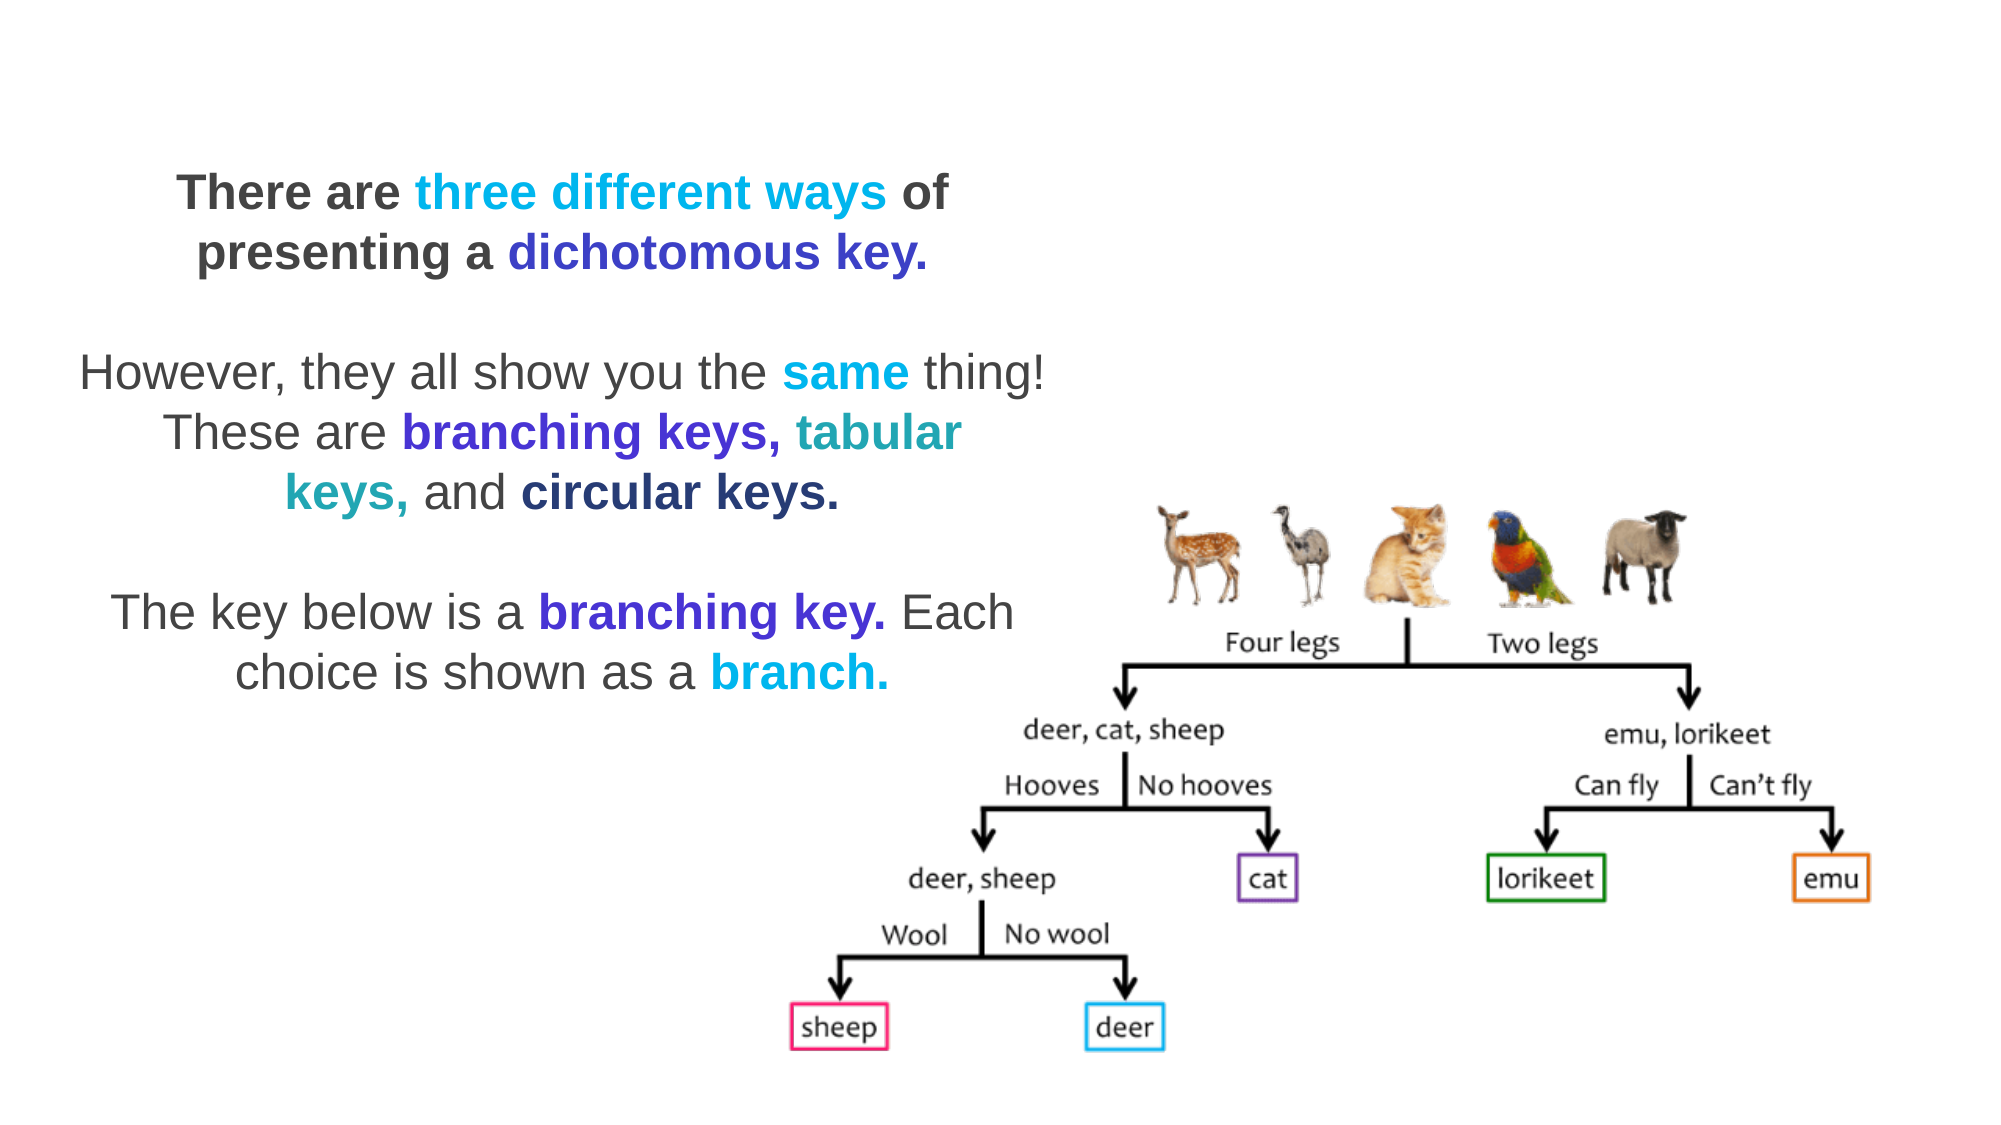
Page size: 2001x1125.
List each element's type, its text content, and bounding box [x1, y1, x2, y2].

picture [783, 503, 1878, 1062]
text_box There are three different ways of presenting a dichotomous key. However, they all show you the same thing! These are branching keys, tabular keys, and circular keys. The key below is a branching key. Each choice is shown as a branch. [62, 152, 1063, 708]
